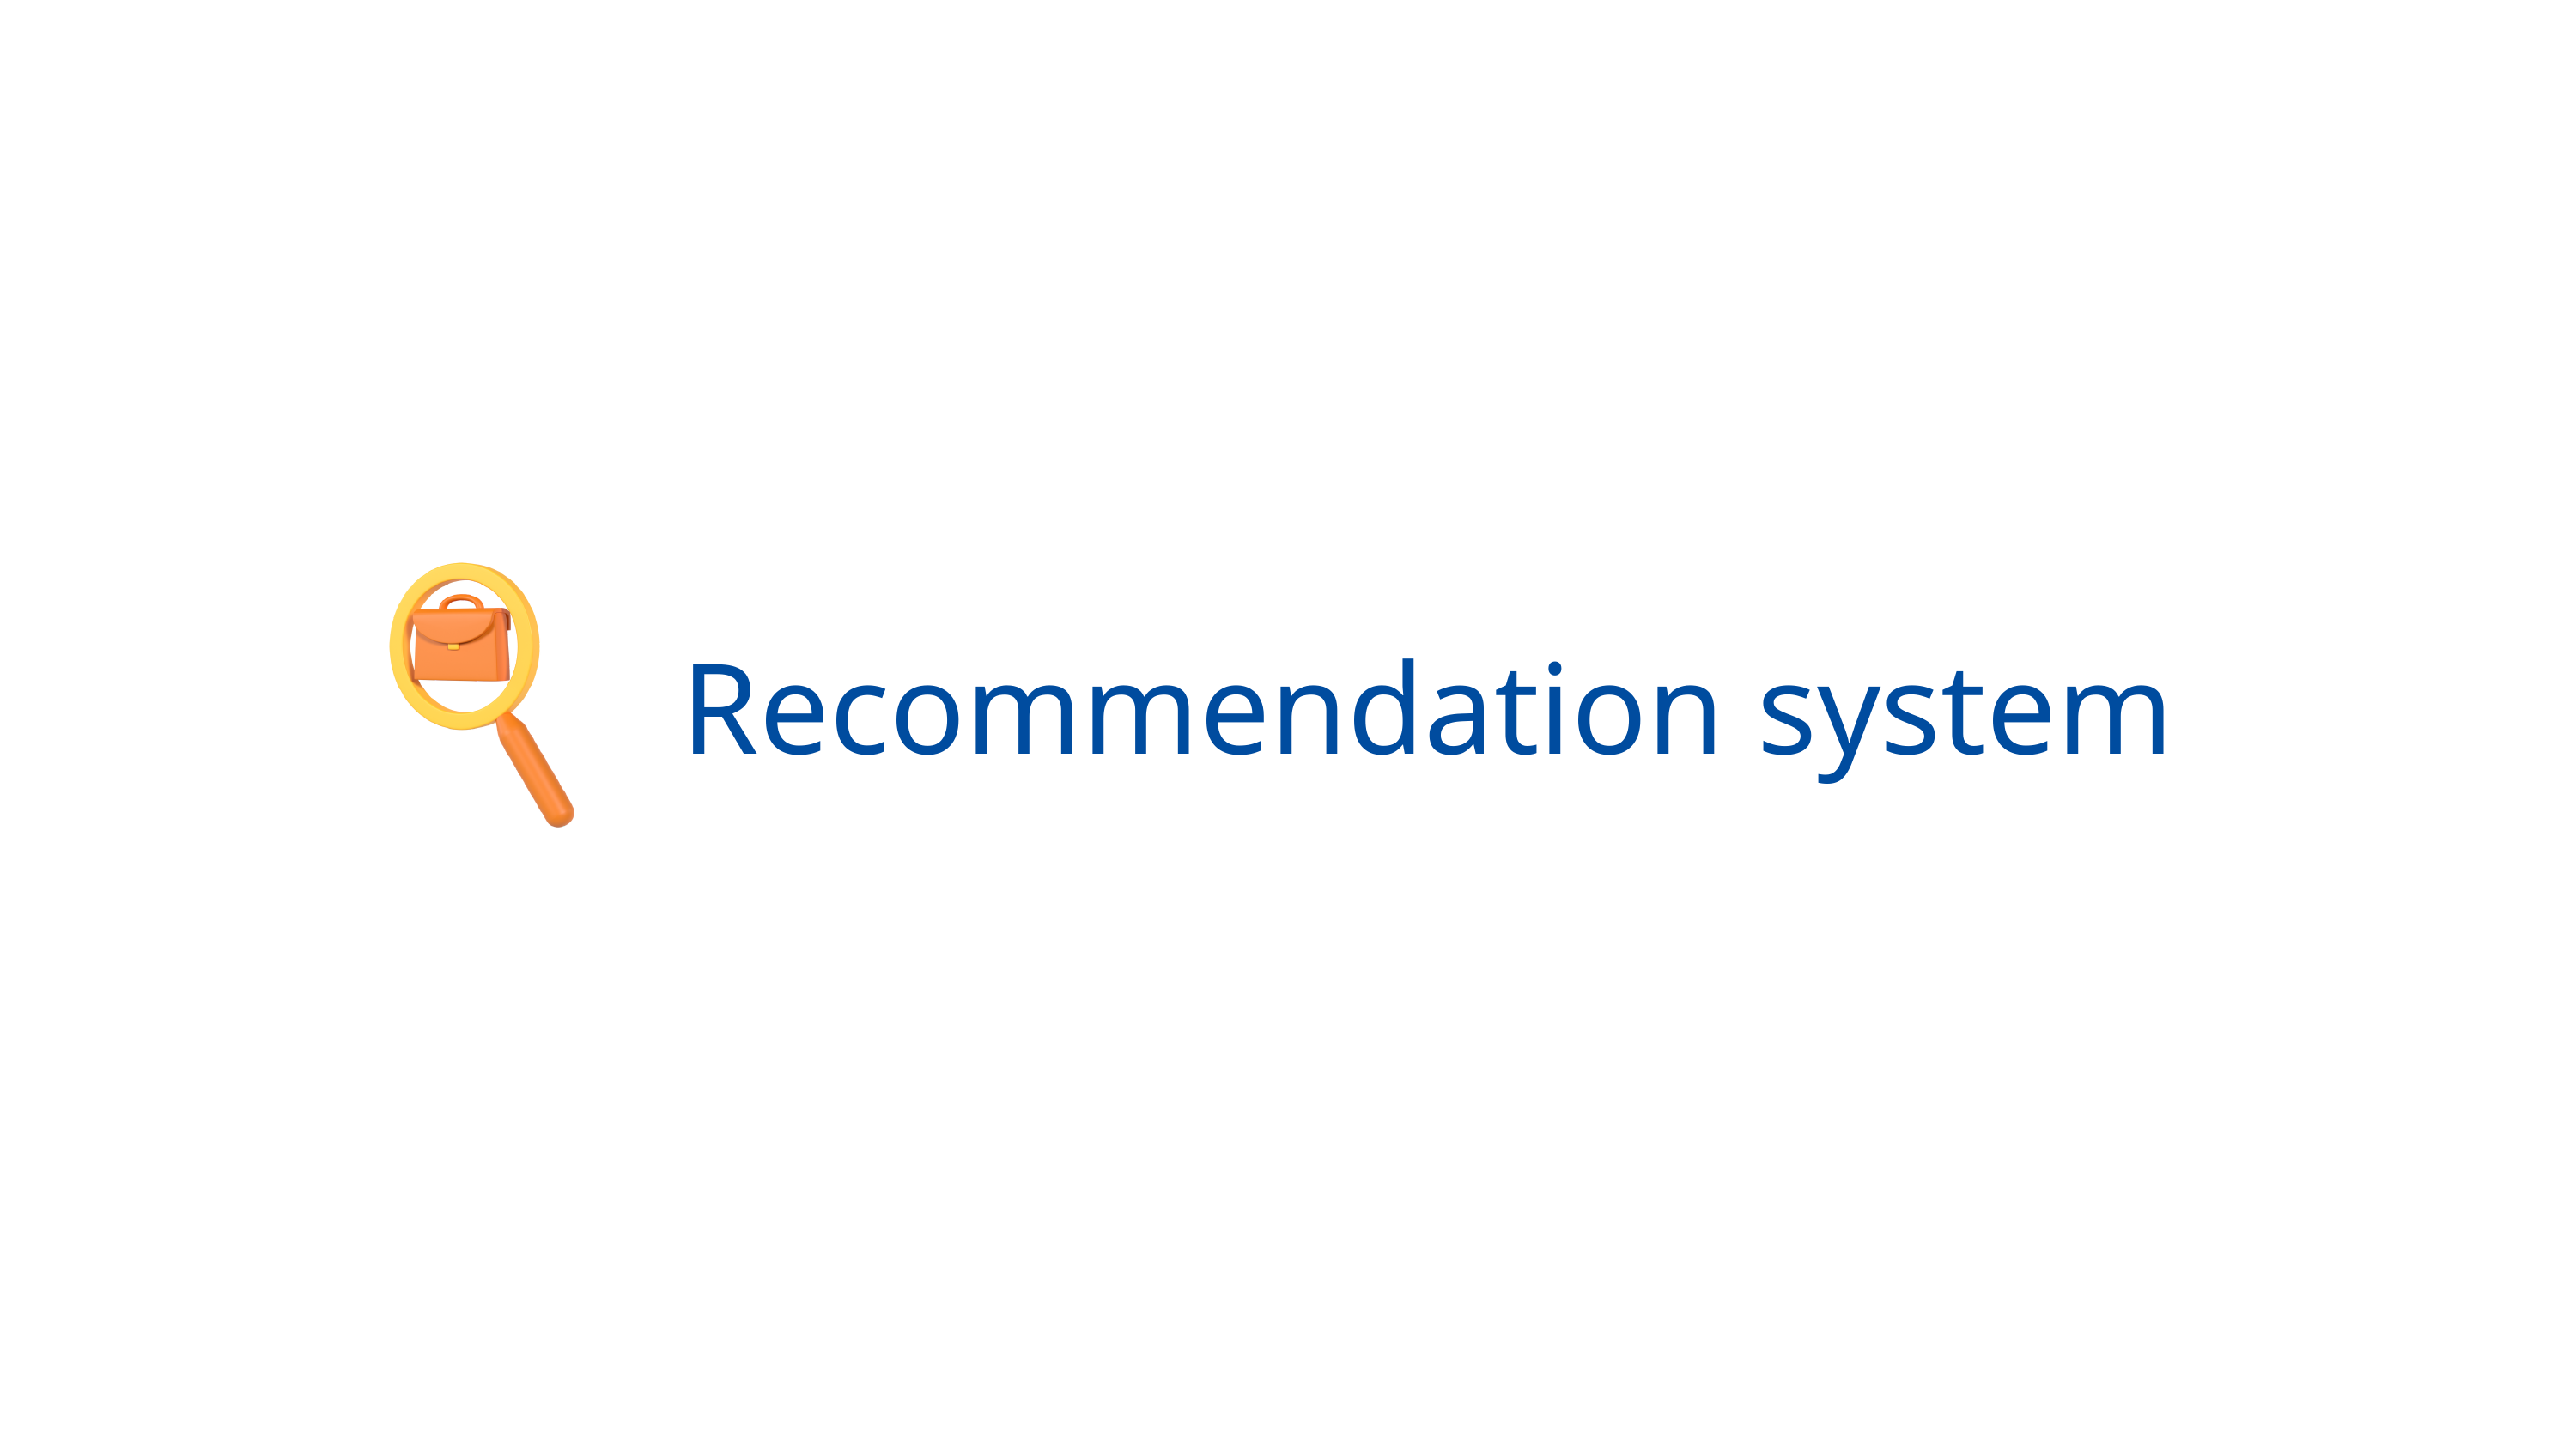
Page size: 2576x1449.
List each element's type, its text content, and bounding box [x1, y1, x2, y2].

text_box Recommendation system [622, 603, 2234, 779]
text_box [389, 562, 574, 828]
